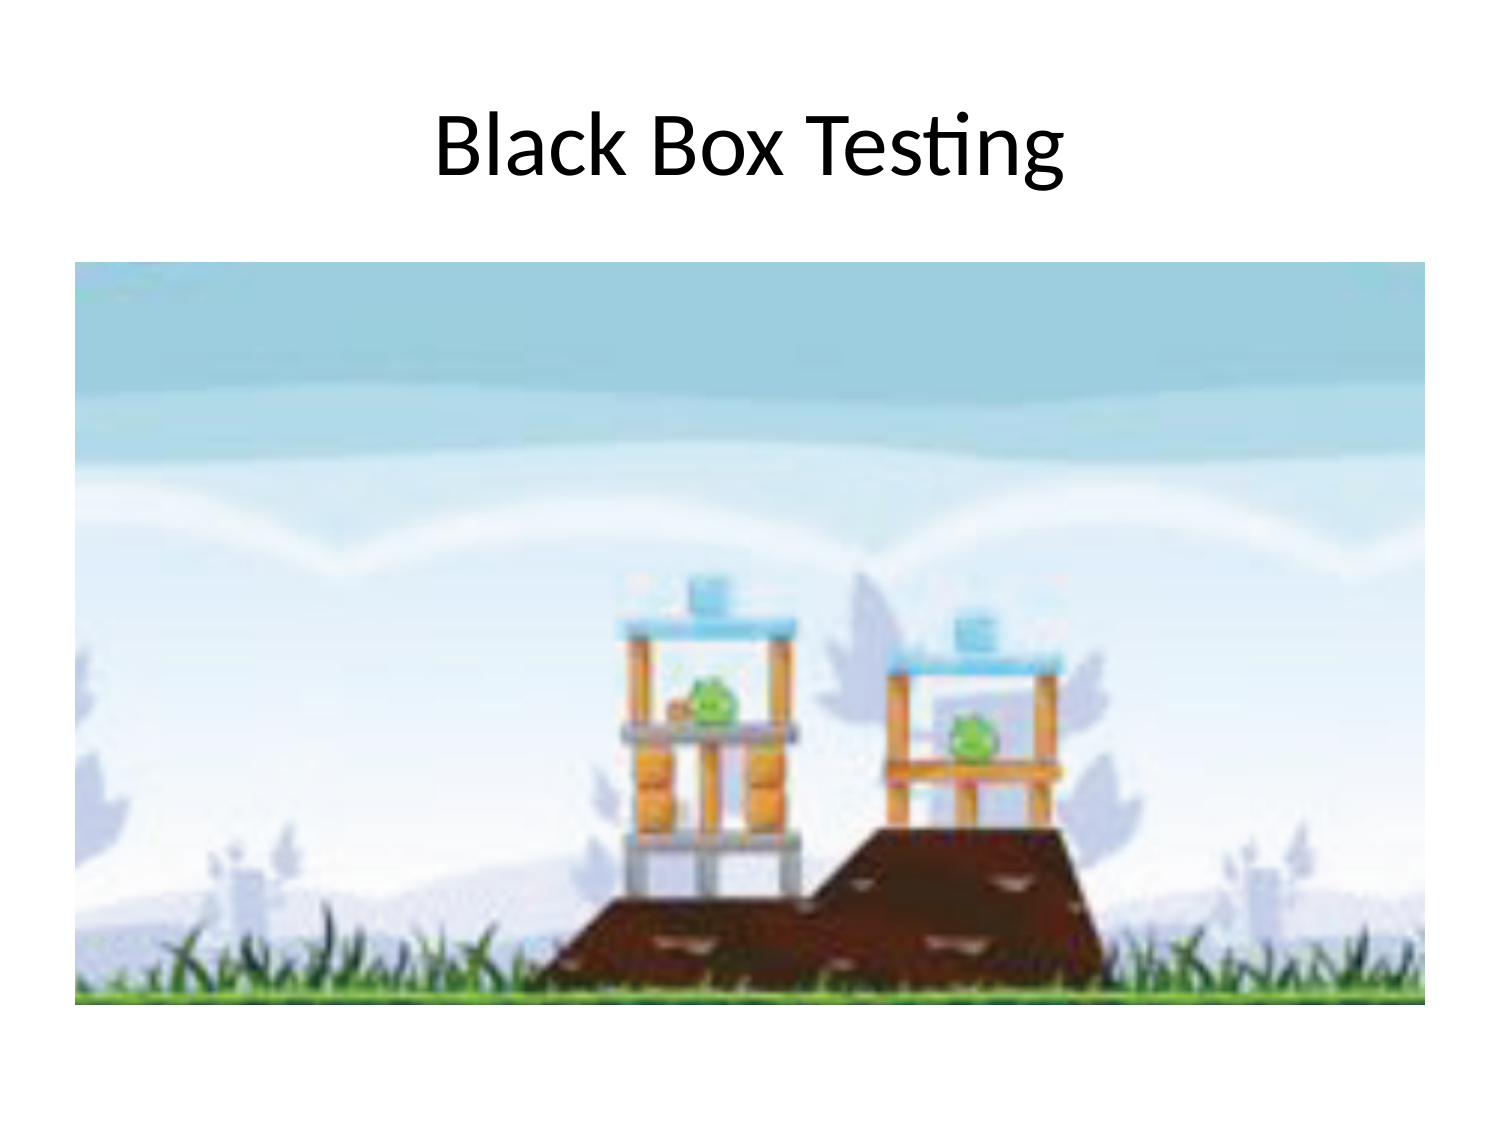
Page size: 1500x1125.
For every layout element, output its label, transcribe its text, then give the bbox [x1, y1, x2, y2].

title Black Box Testing [75, 45, 1425, 233]
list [74, 262, 1426, 1006]
